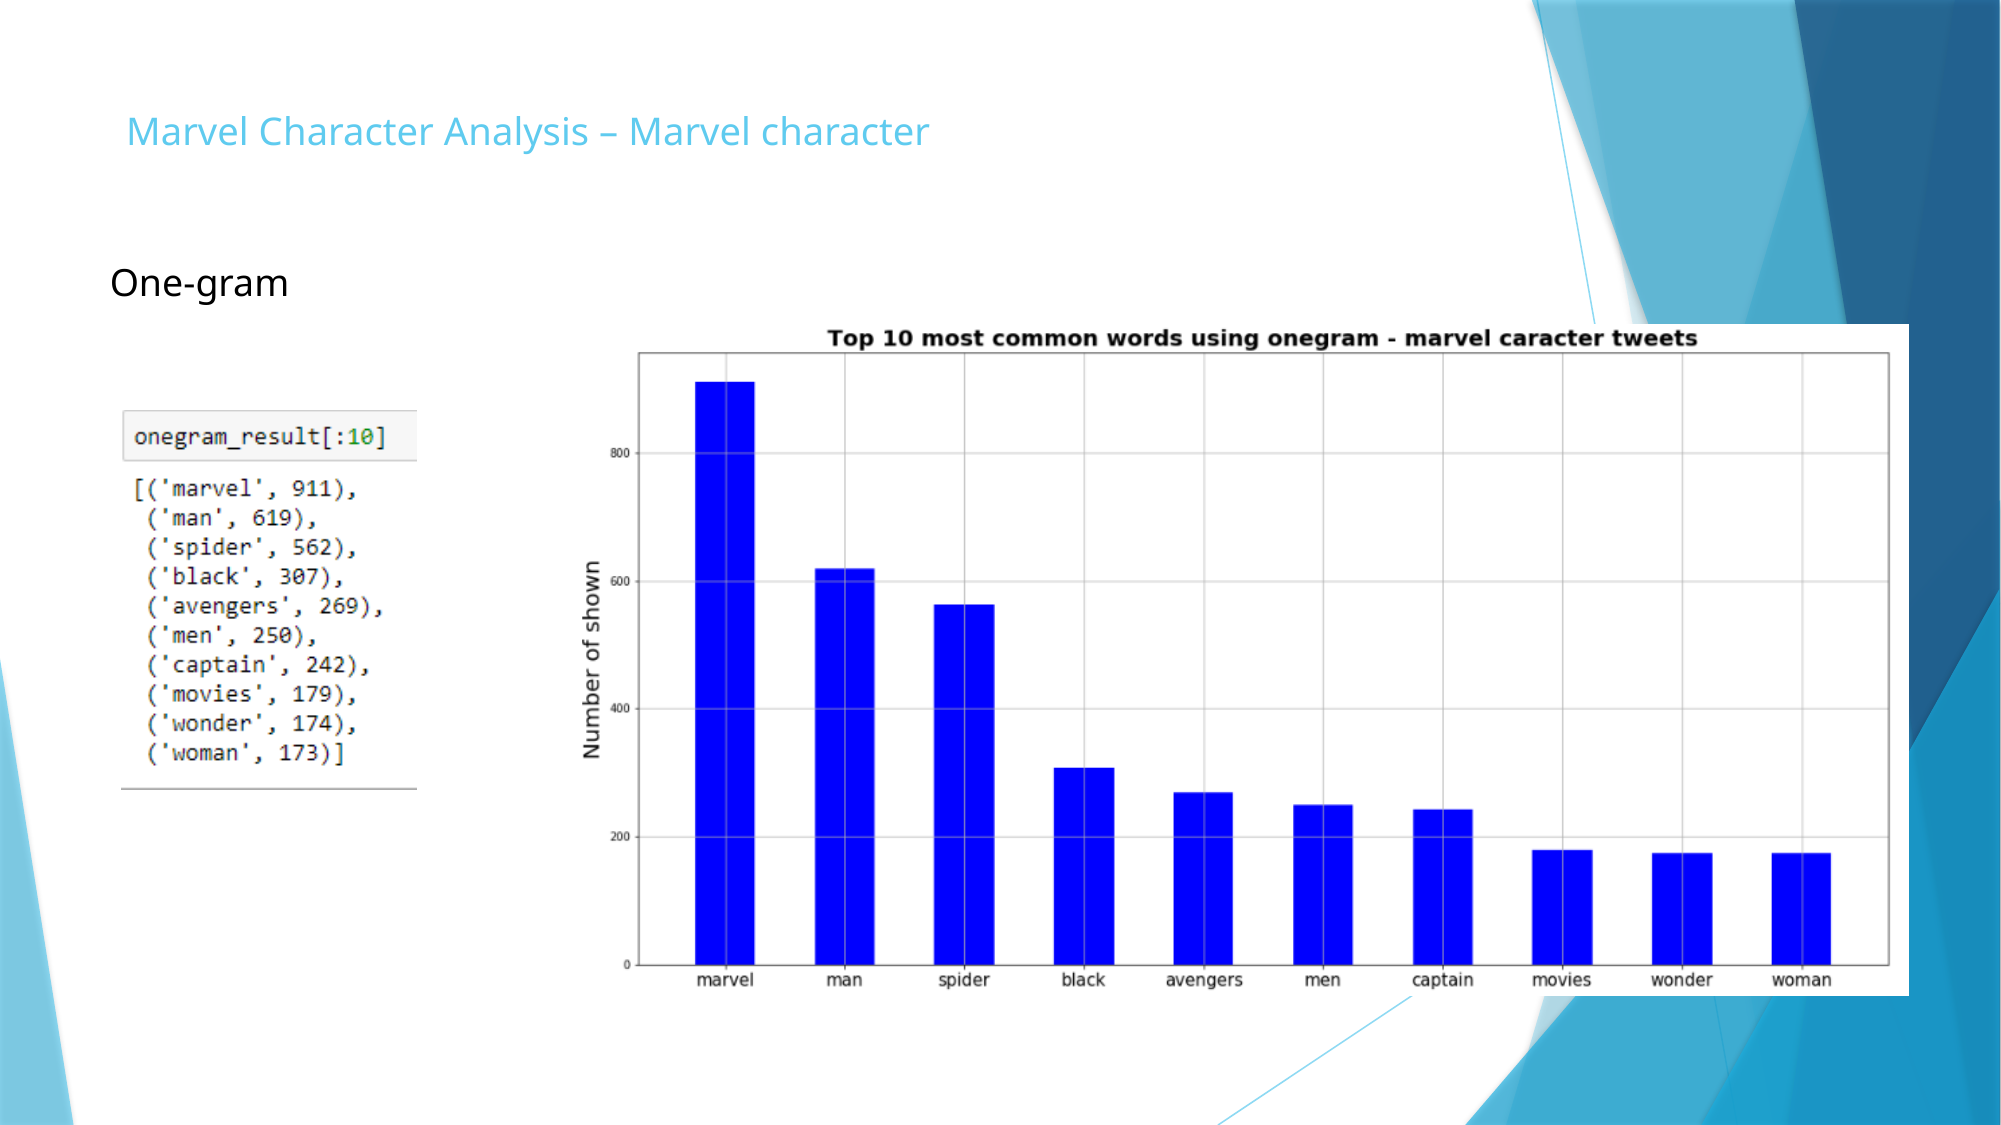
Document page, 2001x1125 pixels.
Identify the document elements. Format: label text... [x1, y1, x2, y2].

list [121, 410, 418, 790]
picture [581, 323, 1910, 997]
text_box One-gram [94, 251, 599, 311]
title Marvel Character Analysis – Marvel character [111, 99, 1522, 209]
